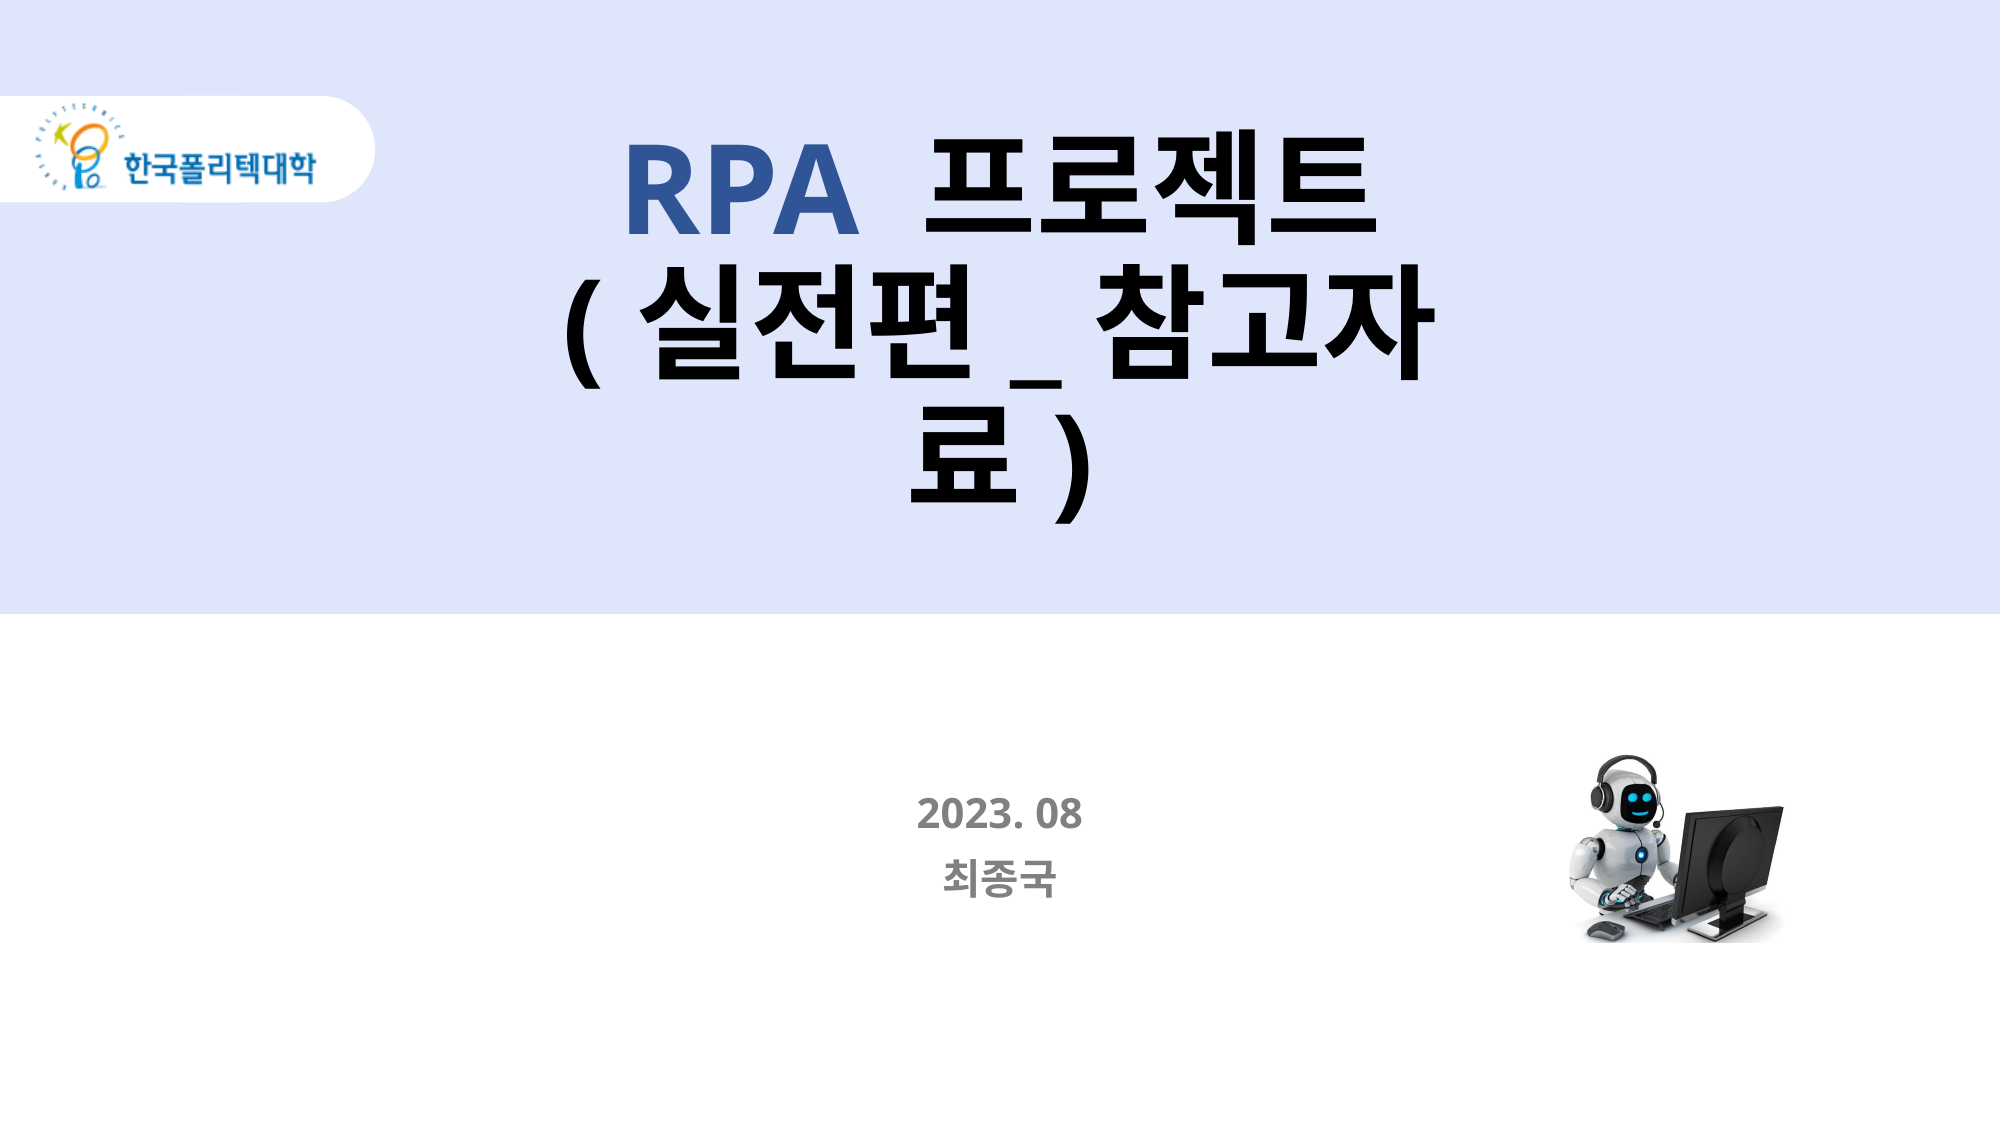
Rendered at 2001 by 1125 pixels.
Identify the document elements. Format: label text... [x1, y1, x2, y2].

picture [1568, 753, 1785, 943]
title RPA 프로젝트 (실전편_참고자료) [486, 192, 1514, 466]
subtitle 2023. 08 최종국 [913, 791, 1087, 904]
picture [33, 99, 321, 200]
